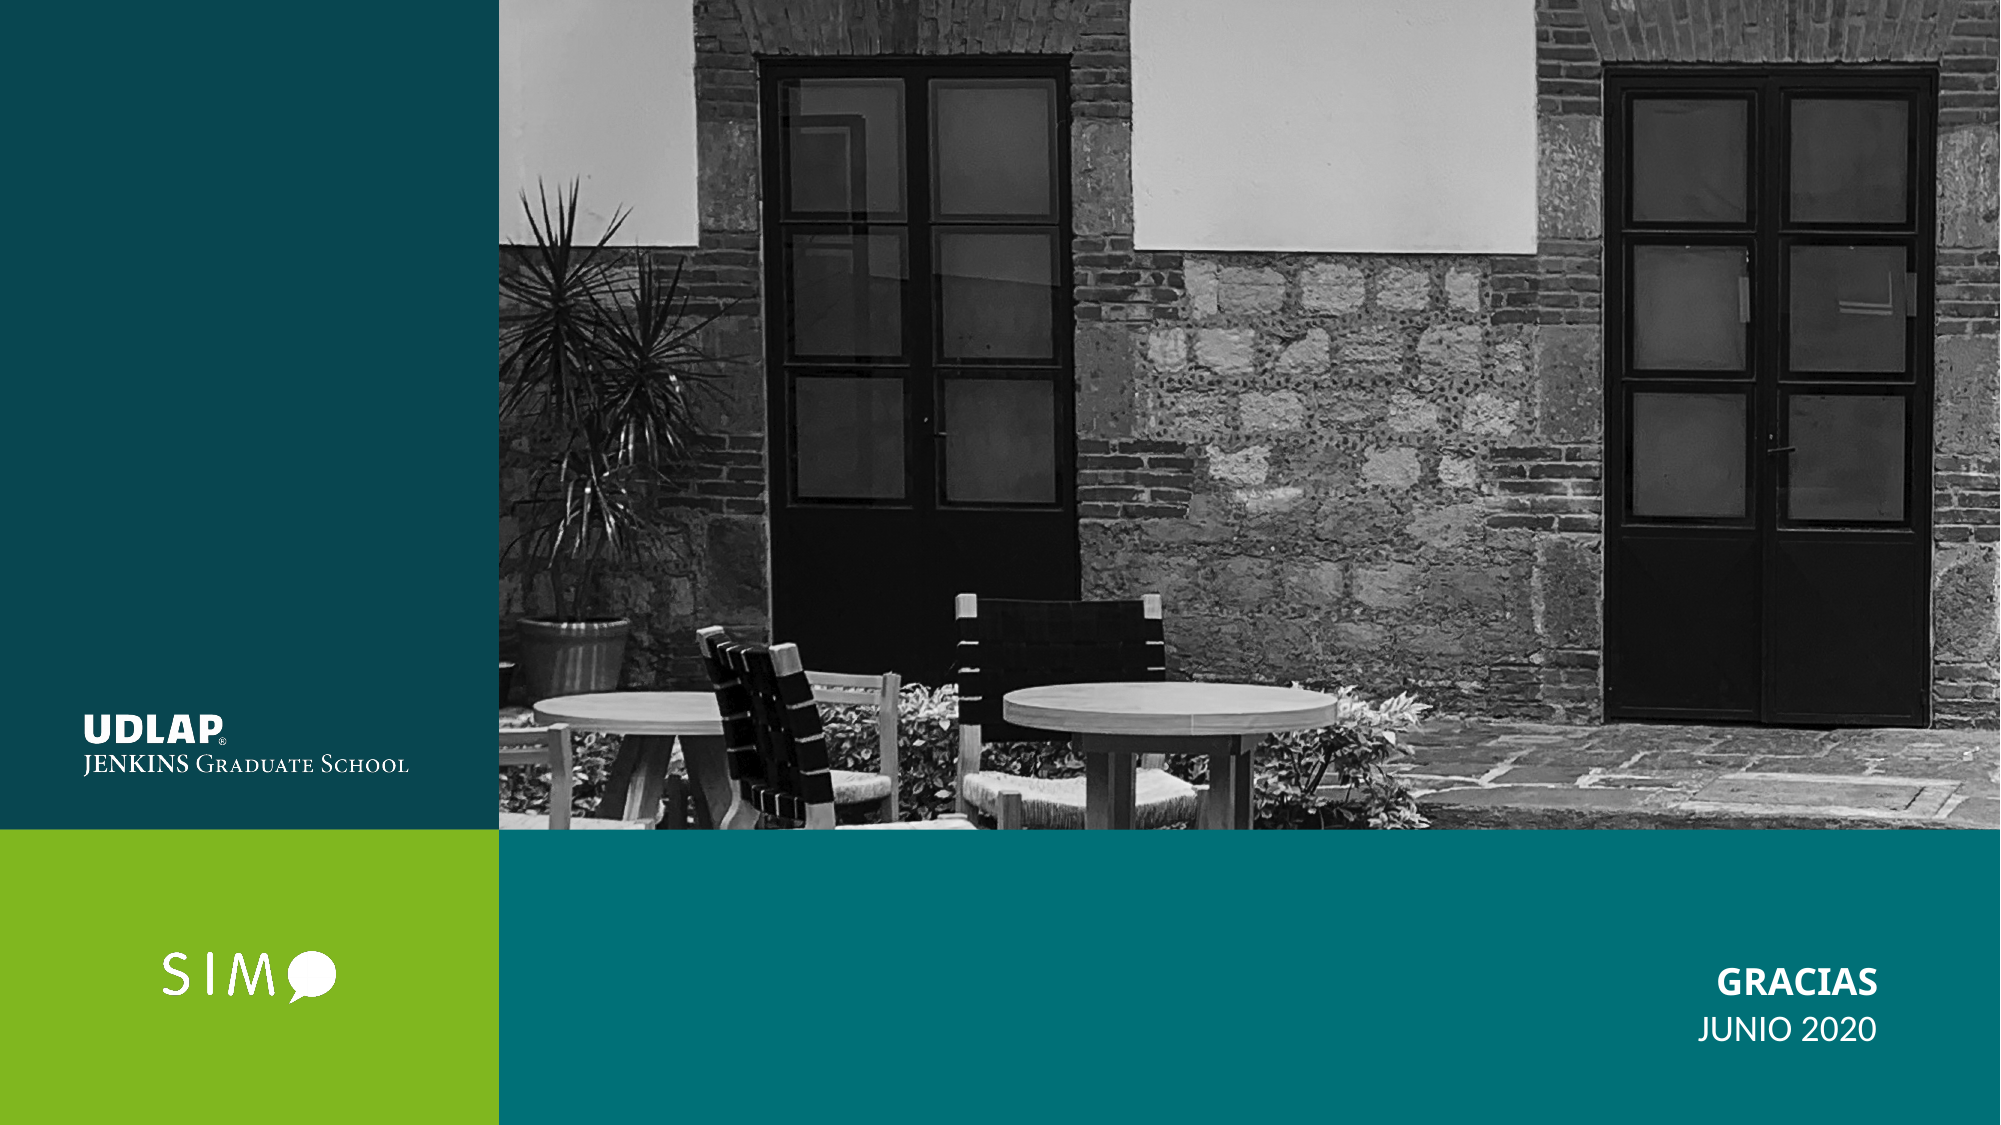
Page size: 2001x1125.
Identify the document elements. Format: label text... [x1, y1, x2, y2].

picture [498, 0, 2000, 845]
text_box [498, 845, 2000, 1125]
text_box GRACIAS [653, 950, 1879, 1003]
picture [163, 951, 336, 1004]
text_box JUNIO 2020 [1697, 1003, 1879, 1049]
picture [75, 707, 416, 784]
